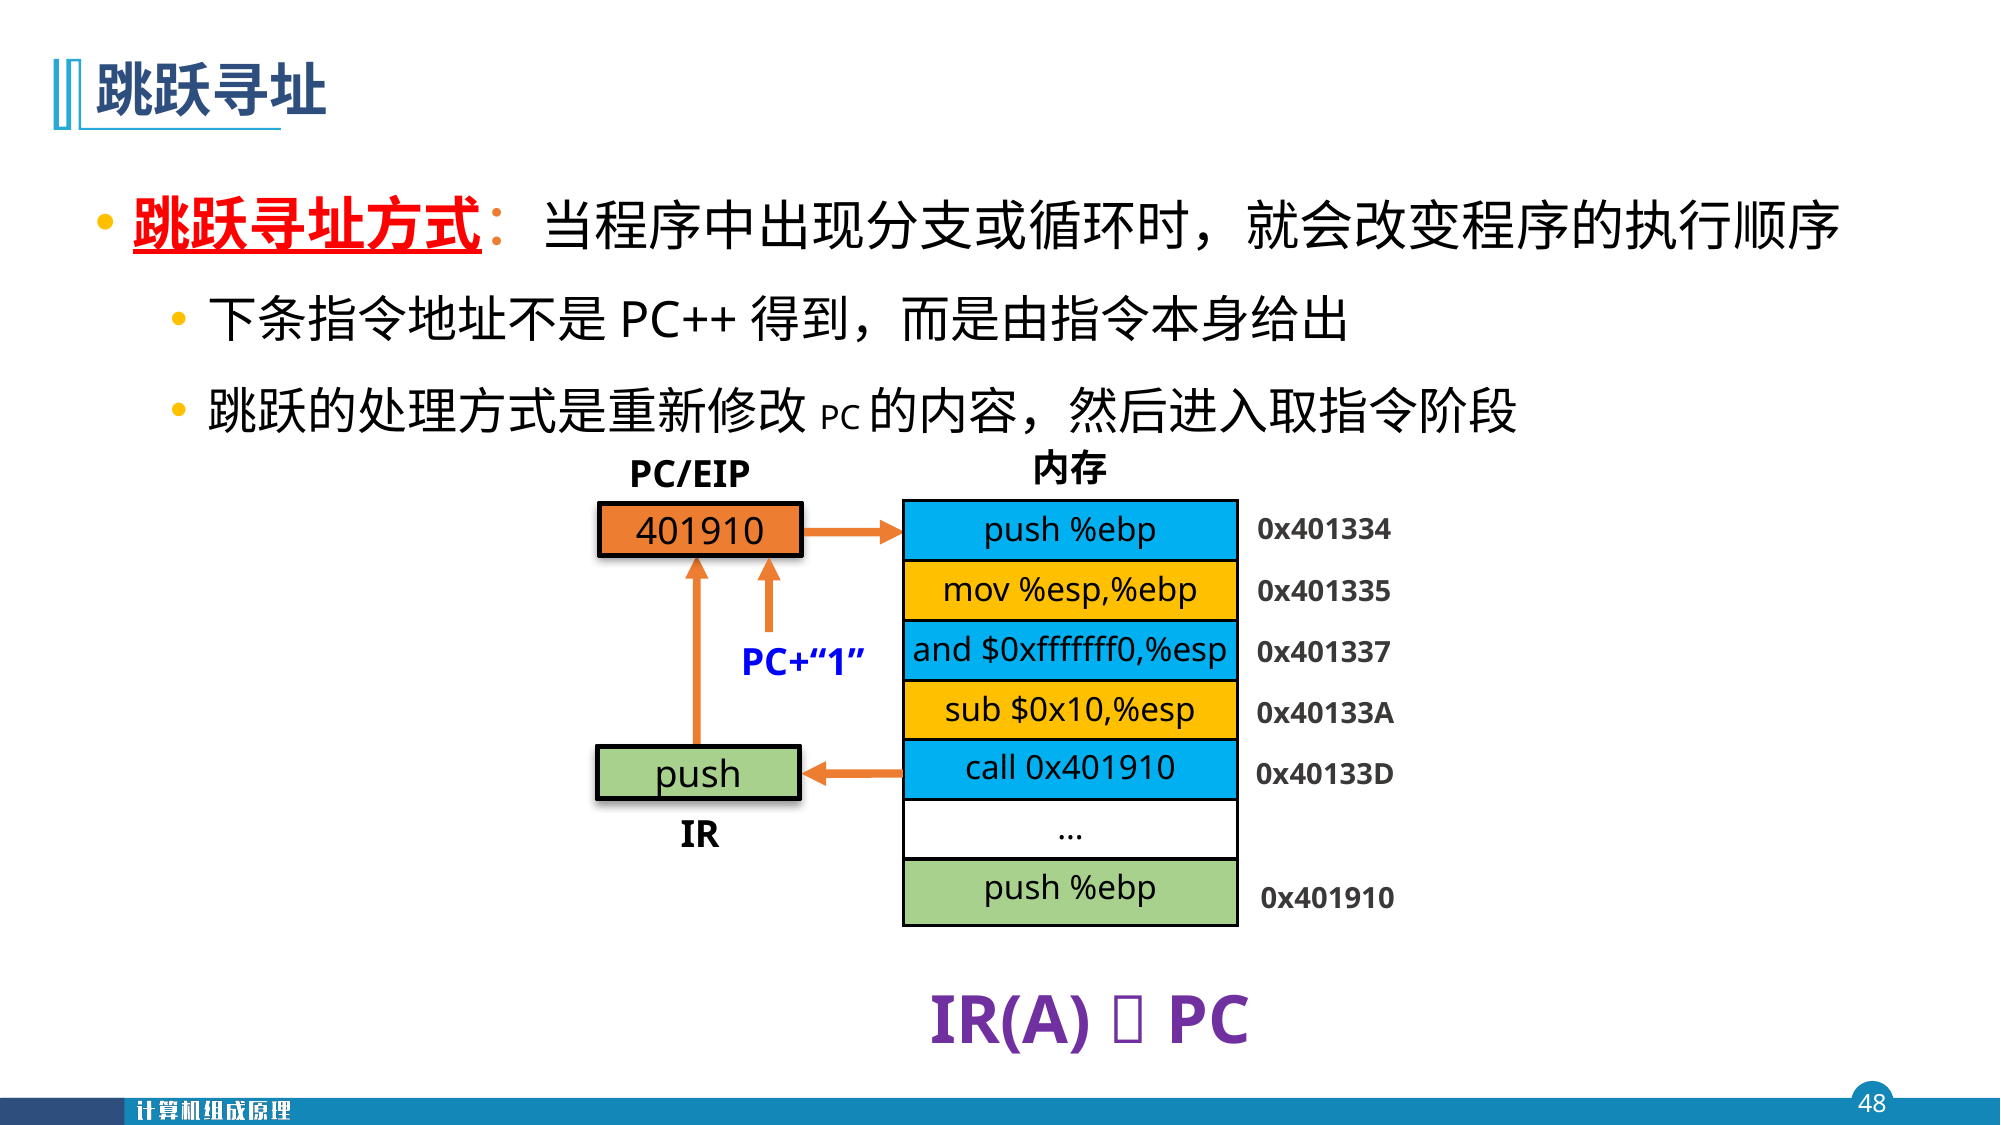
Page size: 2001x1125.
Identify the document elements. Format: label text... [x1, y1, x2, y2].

text_box [803, 525, 903, 539]
text_box sub $0x10,%esp [903, 680, 1238, 738]
text_box and $0xfffffff0,%esp [903, 619, 1238, 680]
text_box PC/EIP [614, 443, 766, 503]
text_box 0x401334 [1242, 503, 1407, 553]
list 跳跃寻址方式：当程序中出现分支或循环时，就会改变程序的执行顺序 下条指令地址不是PC++得到，而是由指令本身给出 跳跃的处理方式是重新修改PC的内容，然后进入取指令阶段 [80, 154, 1889, 421]
text_box [801, 767, 903, 780]
text_box 0x401910 [1230, 871, 1418, 922]
text_box [762, 557, 776, 630]
text_box push %ebp [903, 858, 1238, 927]
text_box 401910 [599, 503, 802, 556]
text_box 0x40133A [1234, 686, 1417, 737]
text_box IR [665, 802, 735, 863]
text_box push %ebp [903, 500, 1238, 559]
text_box 内存 [1017, 436, 1123, 496]
text_box call 0x401910 [903, 738, 1238, 798]
title 跳跃寻址 [80, 42, 1805, 144]
text_box IR(A)  PC [915, 969, 1283, 1065]
text_box 0x401335 [1242, 564, 1407, 615]
text_box 0x40133D [1225, 748, 1418, 798]
text_box PC+“1” [716, 630, 880, 691]
text_box push [597, 746, 800, 799]
text_box … [903, 798, 1238, 858]
text_box 0x401337 [1234, 625, 1414, 676]
text_box mov %esp,%ebp [903, 559, 1238, 619]
